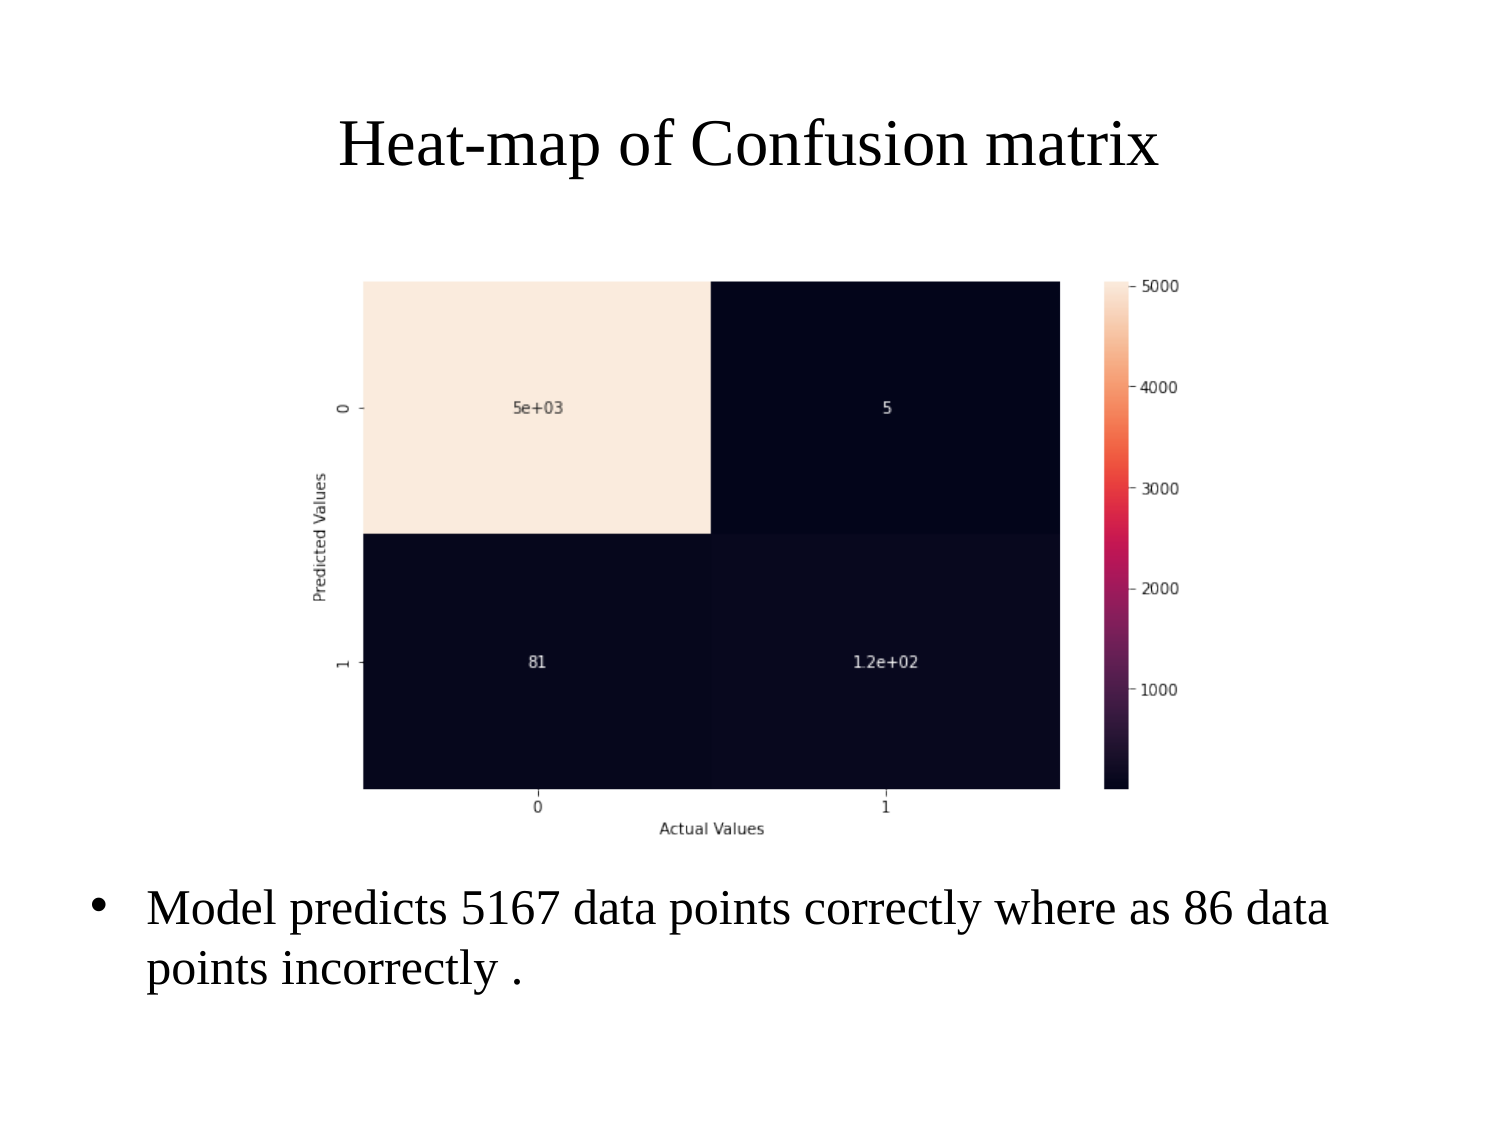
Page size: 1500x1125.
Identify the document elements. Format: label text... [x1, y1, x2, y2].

picture [304, 269, 1190, 850]
title Heat-map of Confusion matrix [75, 45, 1425, 233]
list Model predicts 5167 data points correctly where as 86 data points incorrectly . [75, 867, 1425, 1090]
